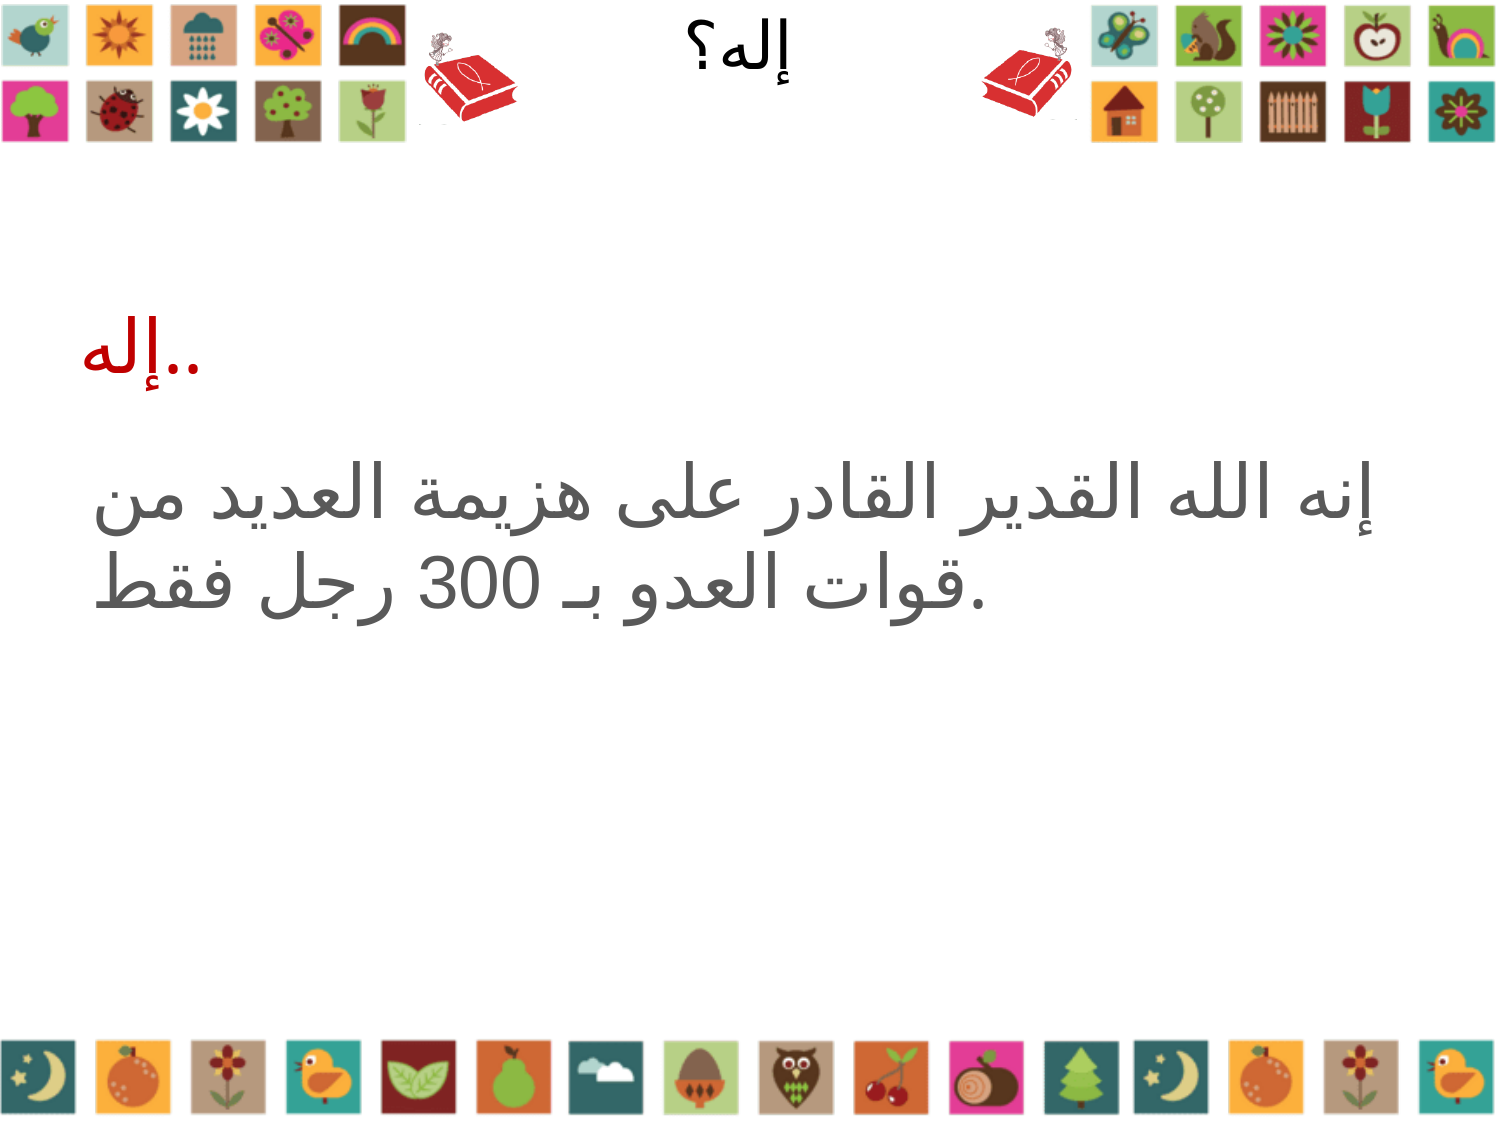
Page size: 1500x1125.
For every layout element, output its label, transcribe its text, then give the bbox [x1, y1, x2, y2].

text_box إنه الله القدير القادر على هزيمة العديد من قوات العدو بـ 300 رجل فقط. [76, 436, 1424, 632]
picture [950, 3, 1500, 150]
text_box إله.. [64, 290, 1412, 396]
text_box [0, 1028, 1500, 1118]
text_box إله؟ [414, 0, 1080, 91]
picture [0, 3, 550, 150]
